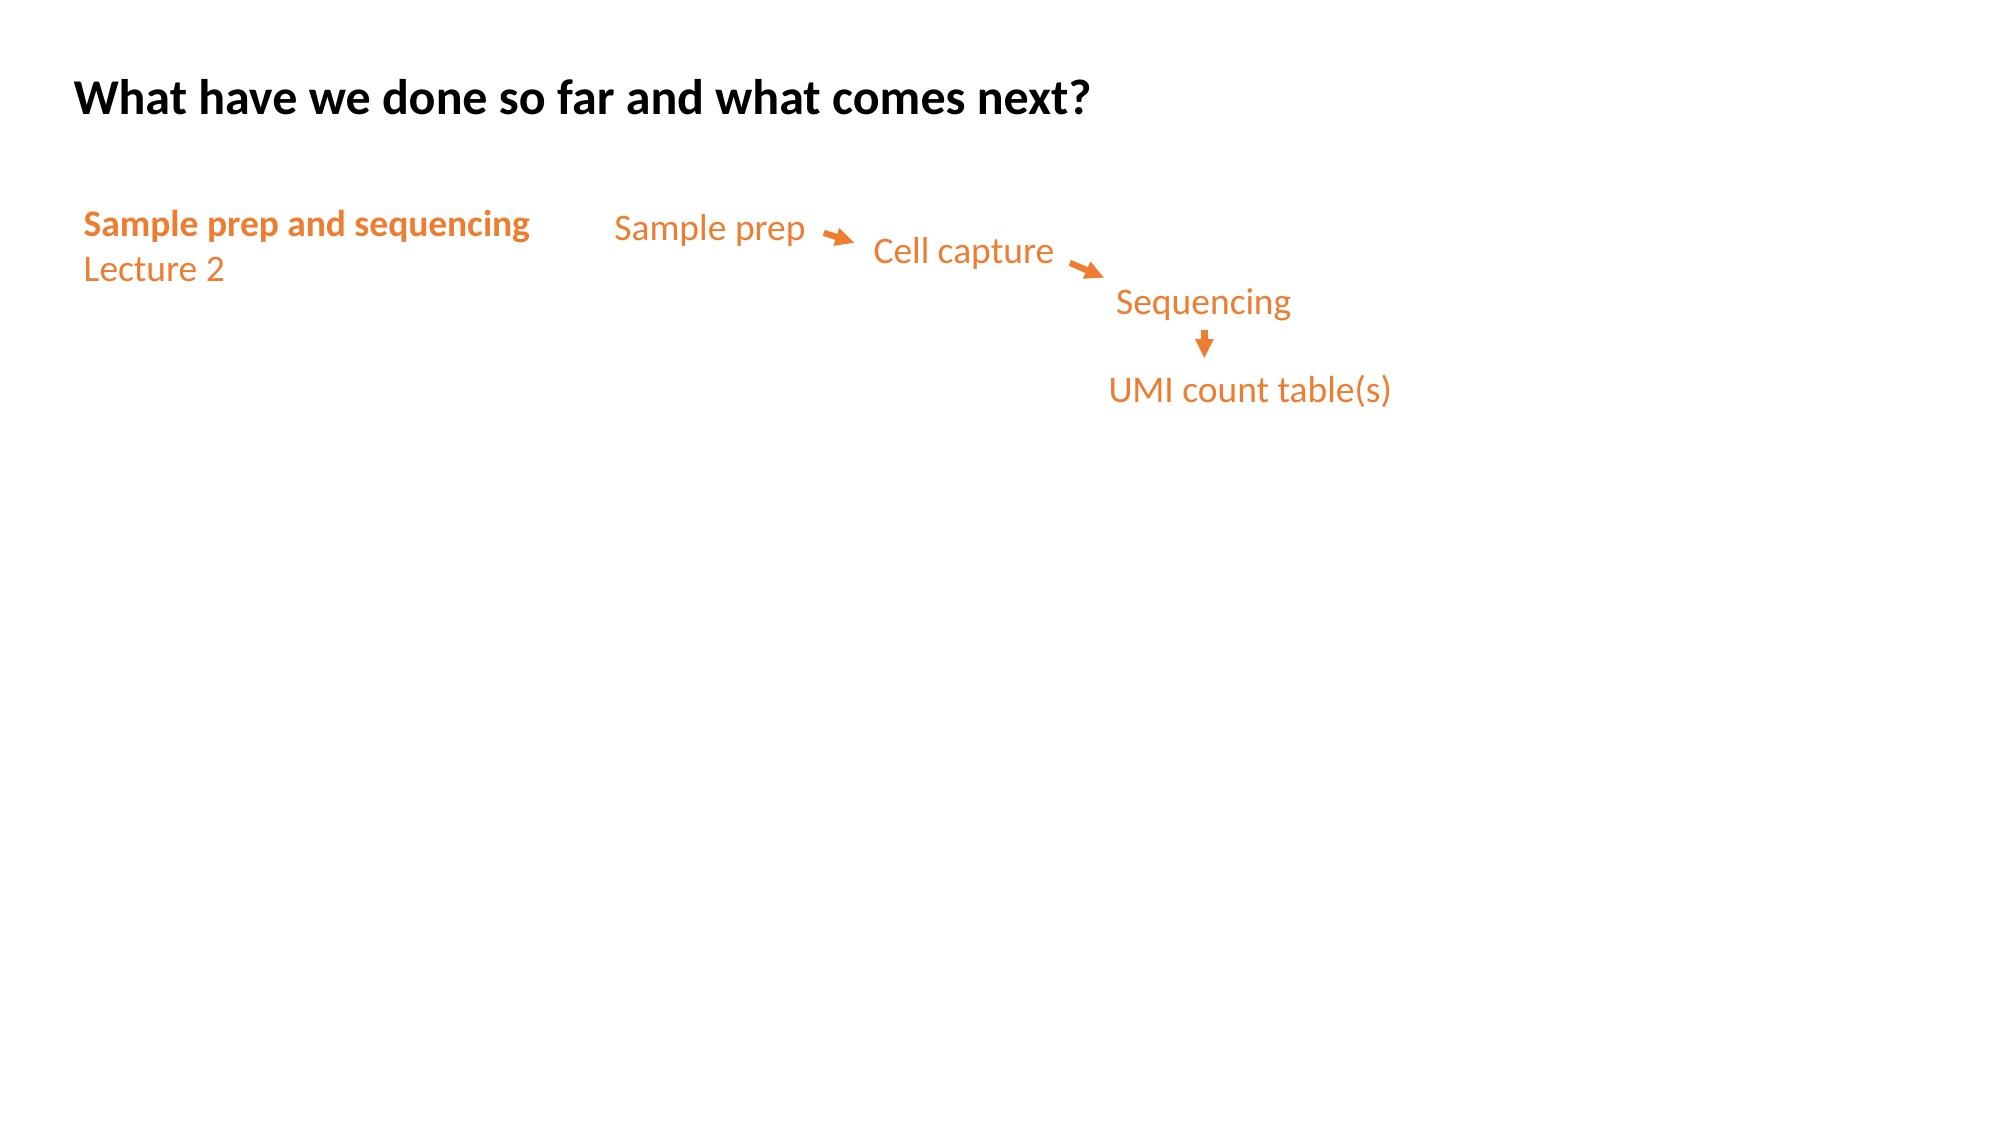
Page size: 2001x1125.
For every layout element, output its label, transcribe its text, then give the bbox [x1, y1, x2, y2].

text_box Sample prep [550, 195, 870, 256]
text_box What have we done so far and what comes next? [58, 56, 1306, 132]
text_box Sample prep and sequencing Lecture 2 [68, 191, 563, 297]
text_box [1069, 262, 1104, 278]
text_box UMI count table(s) [1087, 357, 1414, 418]
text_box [823, 232, 855, 243]
text_box Cell capture [845, 219, 1083, 279]
text_box Sequencing [1092, 269, 1316, 330]
